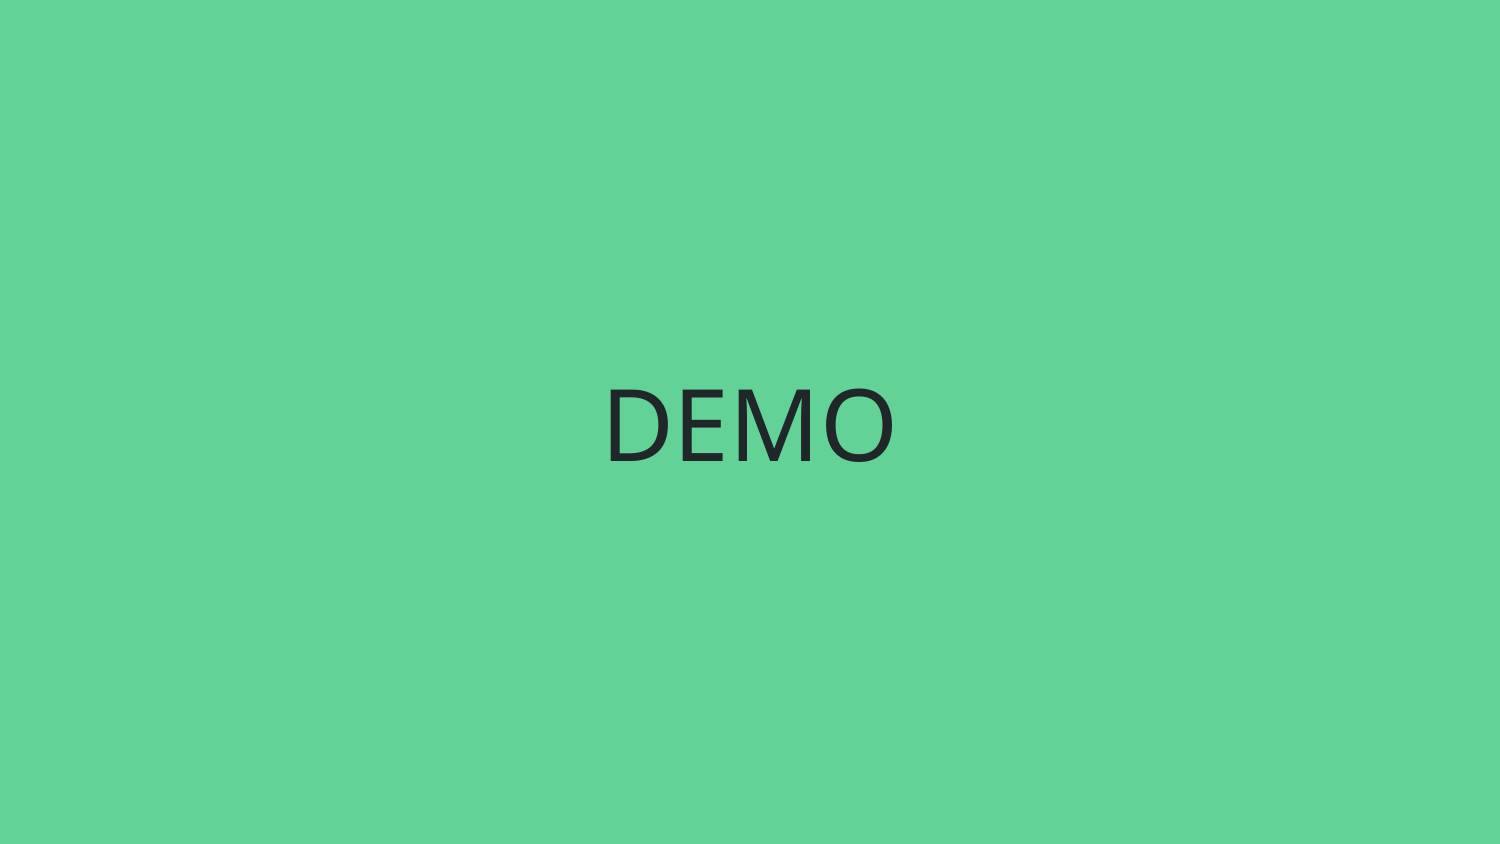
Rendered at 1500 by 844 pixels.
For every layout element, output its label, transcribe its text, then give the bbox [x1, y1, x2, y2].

title DEMO [80, 86, 1420, 758]
